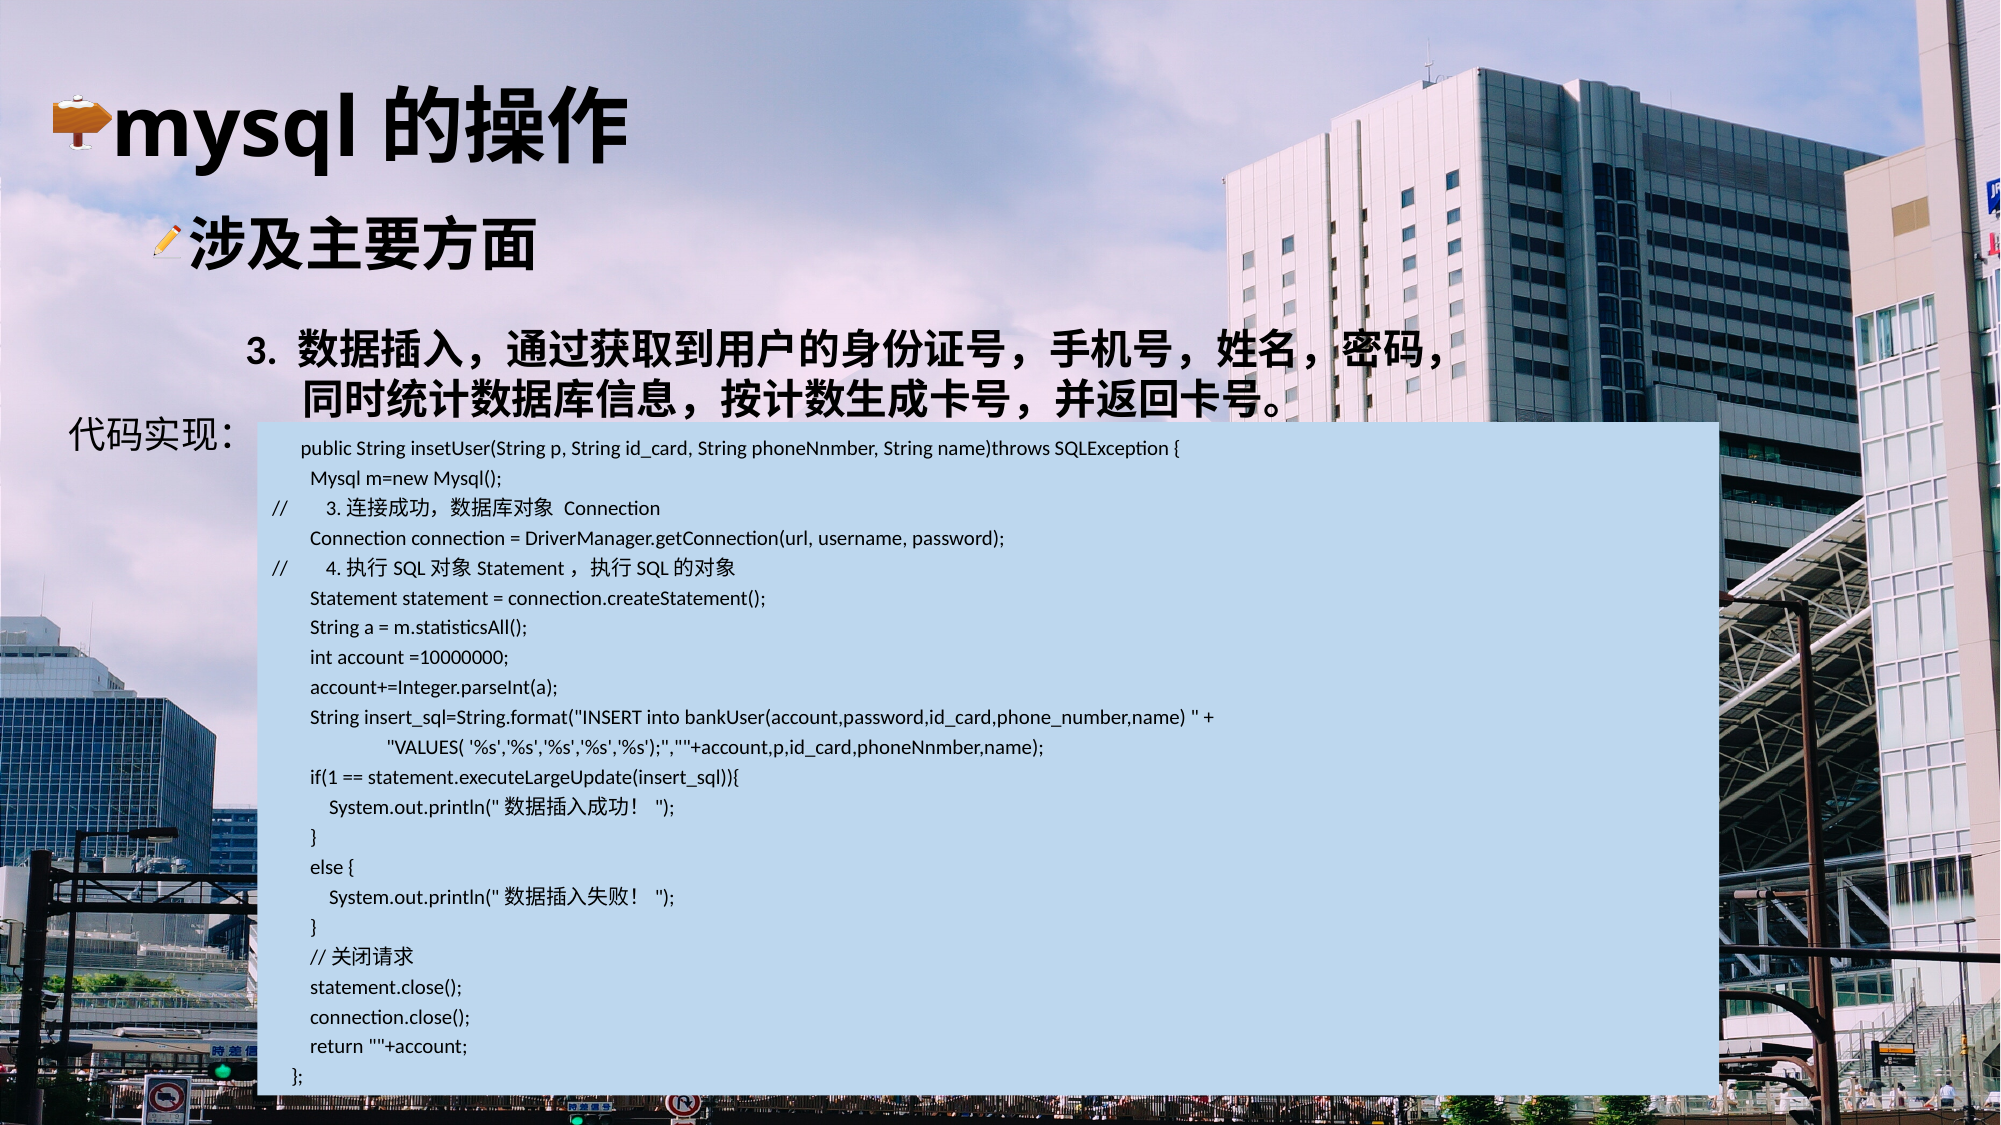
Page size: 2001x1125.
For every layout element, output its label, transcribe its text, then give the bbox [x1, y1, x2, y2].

text_box 代码实现： [53, 403, 272, 464]
text_box public String insetUser(String p, String id_card, String phoneNnmber, String name)throws SQLException { Mysql m=new Mysql(); // 3.连接成功，数据库对象 Connection Connection connection = DriverManager.getConnection(url, username, password); // 4.执行SQL对象Statement，执行SQL的对象 Statement statement = connection.createStatement(); String a = m.statisticsAll(); int account =10000000; account+=Integer.parseInt(a); String insert_sql=String.format("INSERT into bankUser(account,password,id_card,phone_number,name) " + "VALUES( '%s','%s','%s','%s','%s');",""+account,p,id_card,phoneNnmber,name); if(1 == statement.executeLargeUpdate(insert_sql)){ System.out.println("数据插入成功！"); } else { System.out.println("数据插入失败！"); } //关闭请求 statement.close(); connection.close(); return ""+account; }; [257, 422, 1720, 1096]
text_box mysql的操作 [38, 65, 645, 180]
text_box 涉及主要方面 [133, 200, 554, 285]
text_box 3. 数据插入，通过获取到用户的身份证号，手机号，姓名，密码， 同时统计数据库信息，按计数生成卡号，并返回卡号。 [230, 315, 1482, 422]
picture [0, 0, 2001, 1125]
